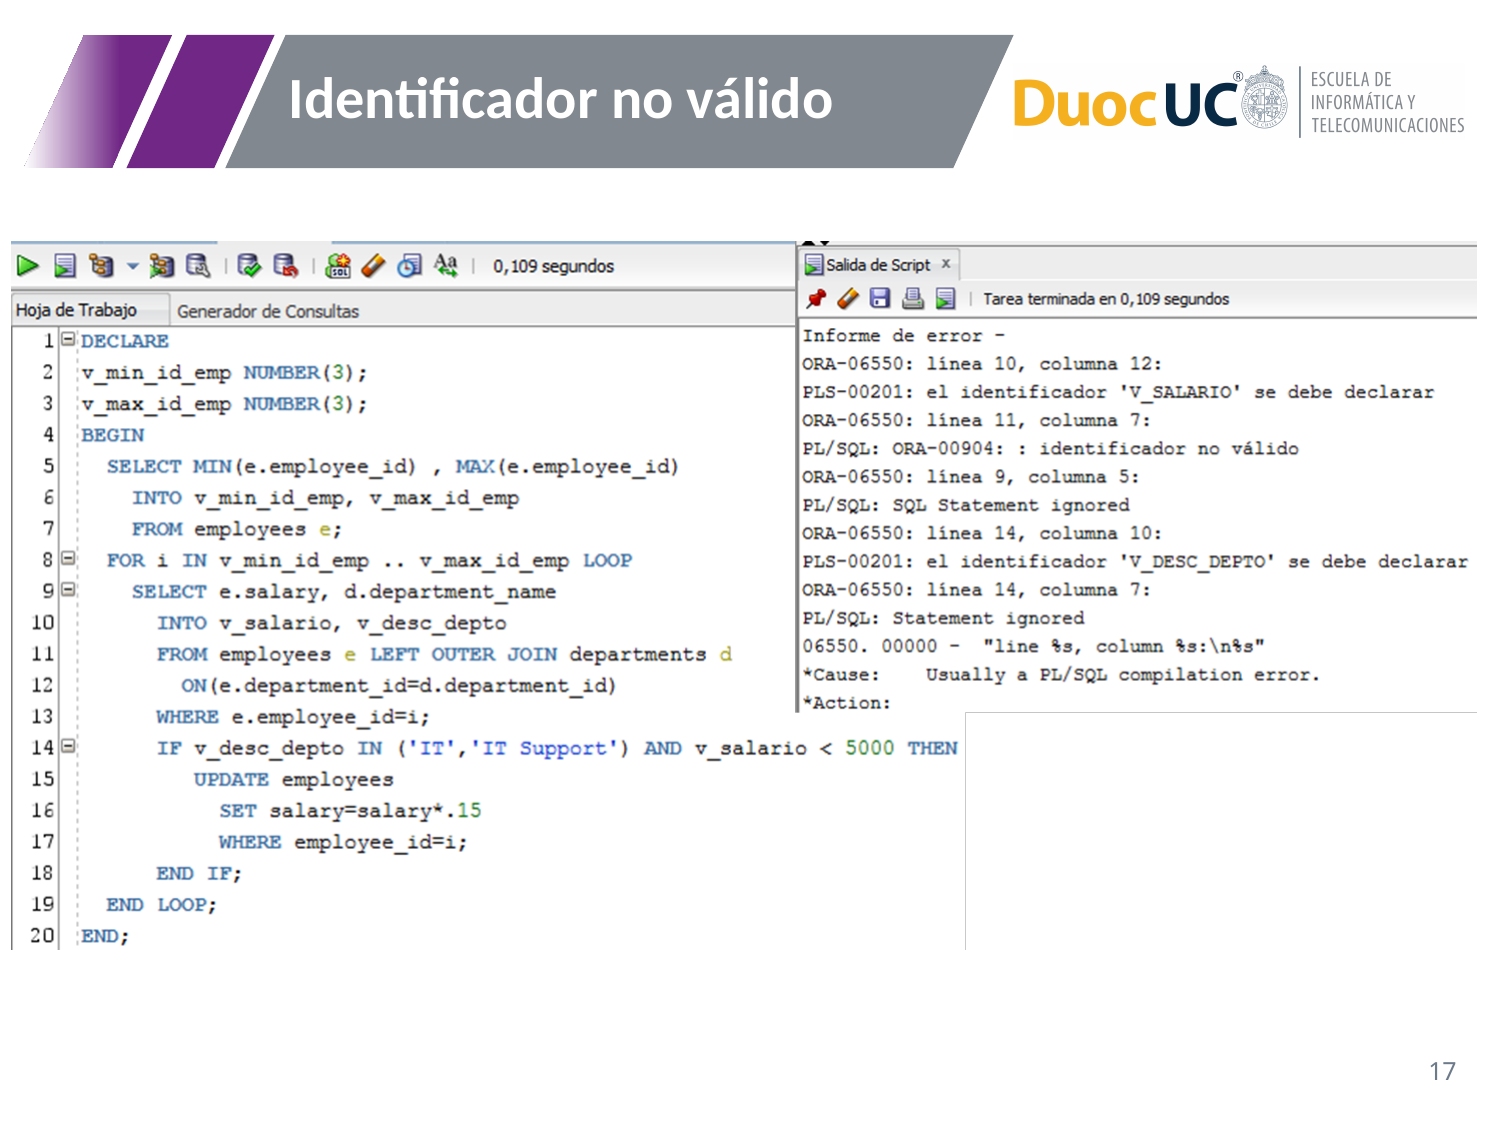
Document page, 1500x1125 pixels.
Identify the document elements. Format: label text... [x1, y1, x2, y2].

picture [11, 241, 1477, 950]
title Identificador no válido [274, 34, 978, 169]
picture [1013, 63, 1465, 140]
